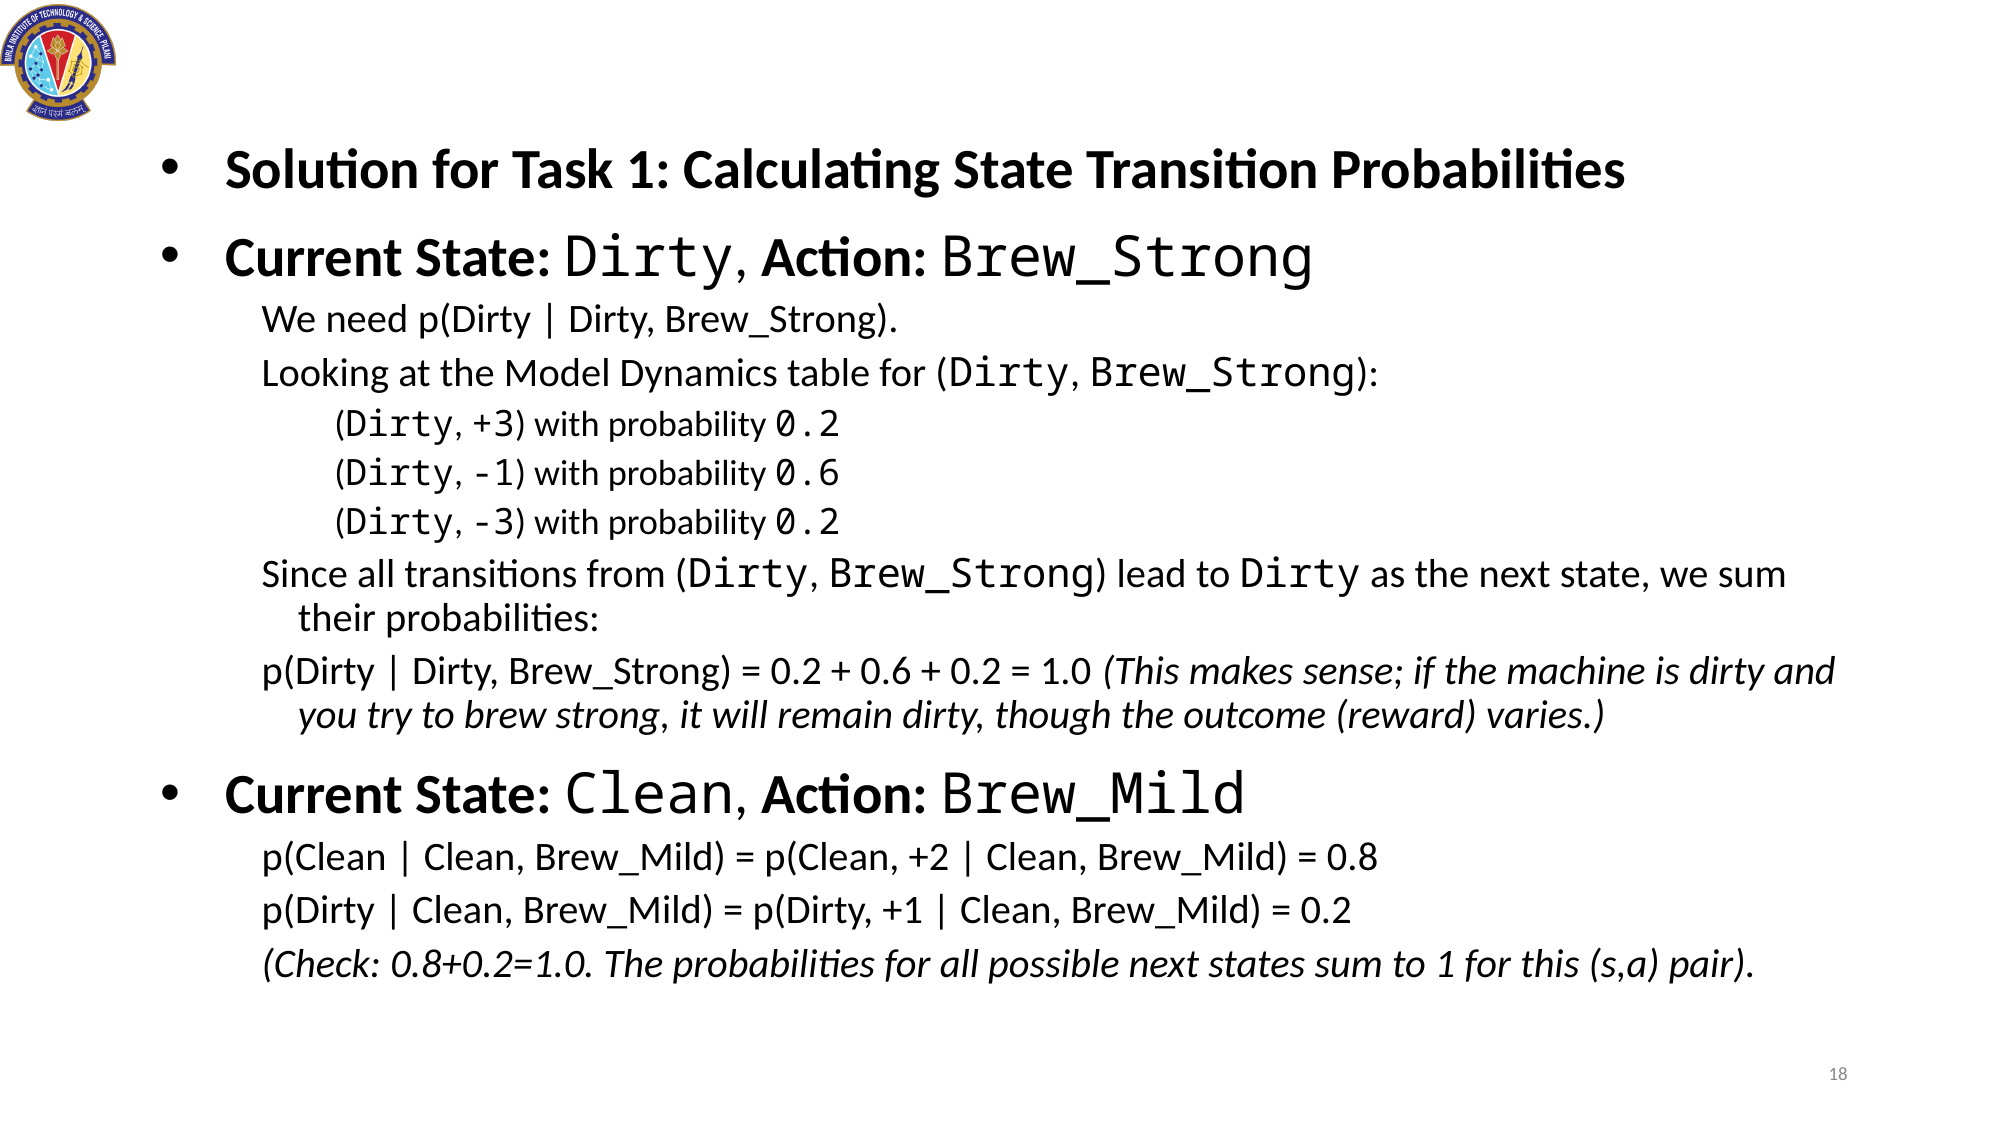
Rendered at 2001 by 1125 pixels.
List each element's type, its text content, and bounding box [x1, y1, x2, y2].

list Solution for Task 1: Calculating State Transition Probabilities Current State: Dirty, Action: Brew_Strong We need p(Dirty | Dirty, Brew_Strong). Looking at the Model Dynamics table for (Dirty, Brew_Strong): (Dirty, +3) with probability 0.2 (Dirty, -1) with probability 0.6 (Dirty, -3) with probability 0.2 Since all transitions from (Dirty, Brew_Strong) lead to Dirty as the next state, we sum their probabilities: p(Dirty | Dirty, Brew_Strong) = 0.2 + 0.6 + 0.2 = 1.0 (This makes sense; if the machine is dirty and you try to brew strong, it will remain dirty, though the outcome (reward) varies.) Current State: Clean, Action: Brew_Mild p(Clean | Clean, Brew_Mild) = p(Clean, +2 | Clean, Brew_Mild) = 0.8 p(Dirty | Clean, Brew_Mild) = p(Dirty, +1 | Clean, Brew_Mild) = 0.2 (Check: 0.8+0.2=1.0. The probabilities for all possible next states sum to 1 for this (s,a) pair). [137, 124, 1863, 997]
slide_number 18 [1412, 1042, 1863, 1103]
picture [0, 4, 116, 121]
